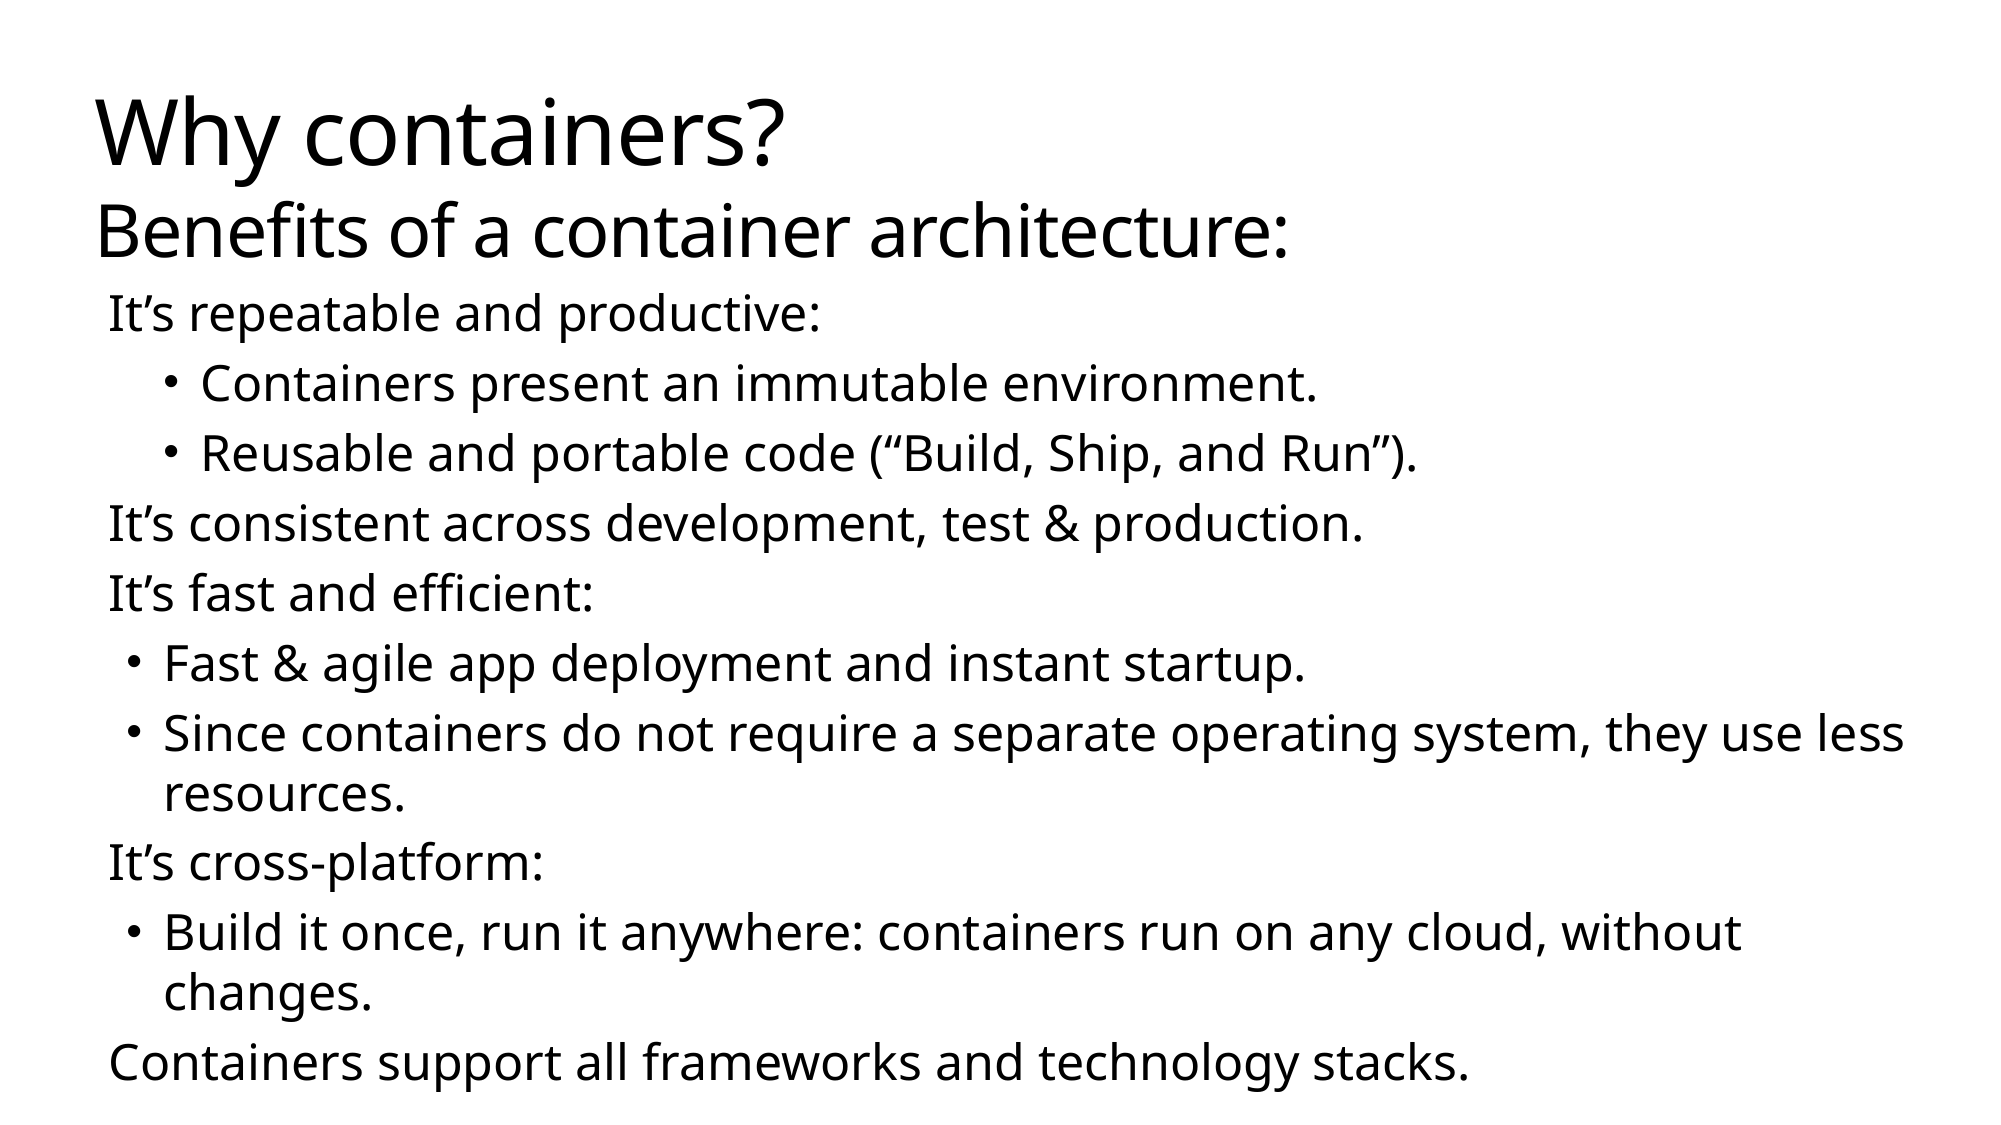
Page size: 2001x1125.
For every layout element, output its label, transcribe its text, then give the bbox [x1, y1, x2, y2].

list It’s repeatable and productive: Containers present an immutable environment. Reusable and portable code (“Build, Ship, and Run”). It’s consistent across development, test & production. It’s fast and efficient: Fast & agile app deployment and instant startup. Since containers do not require a separate operating system, they use less resources. It’s cross-platform: Build it once, run it anywhere: containers run on any cloud, without changes. Containers support all frameworks and technology stacks. [16, 281, 1928, 1057]
title Why containers? Benefits of a container architecture: [94, 73, 1867, 281]
